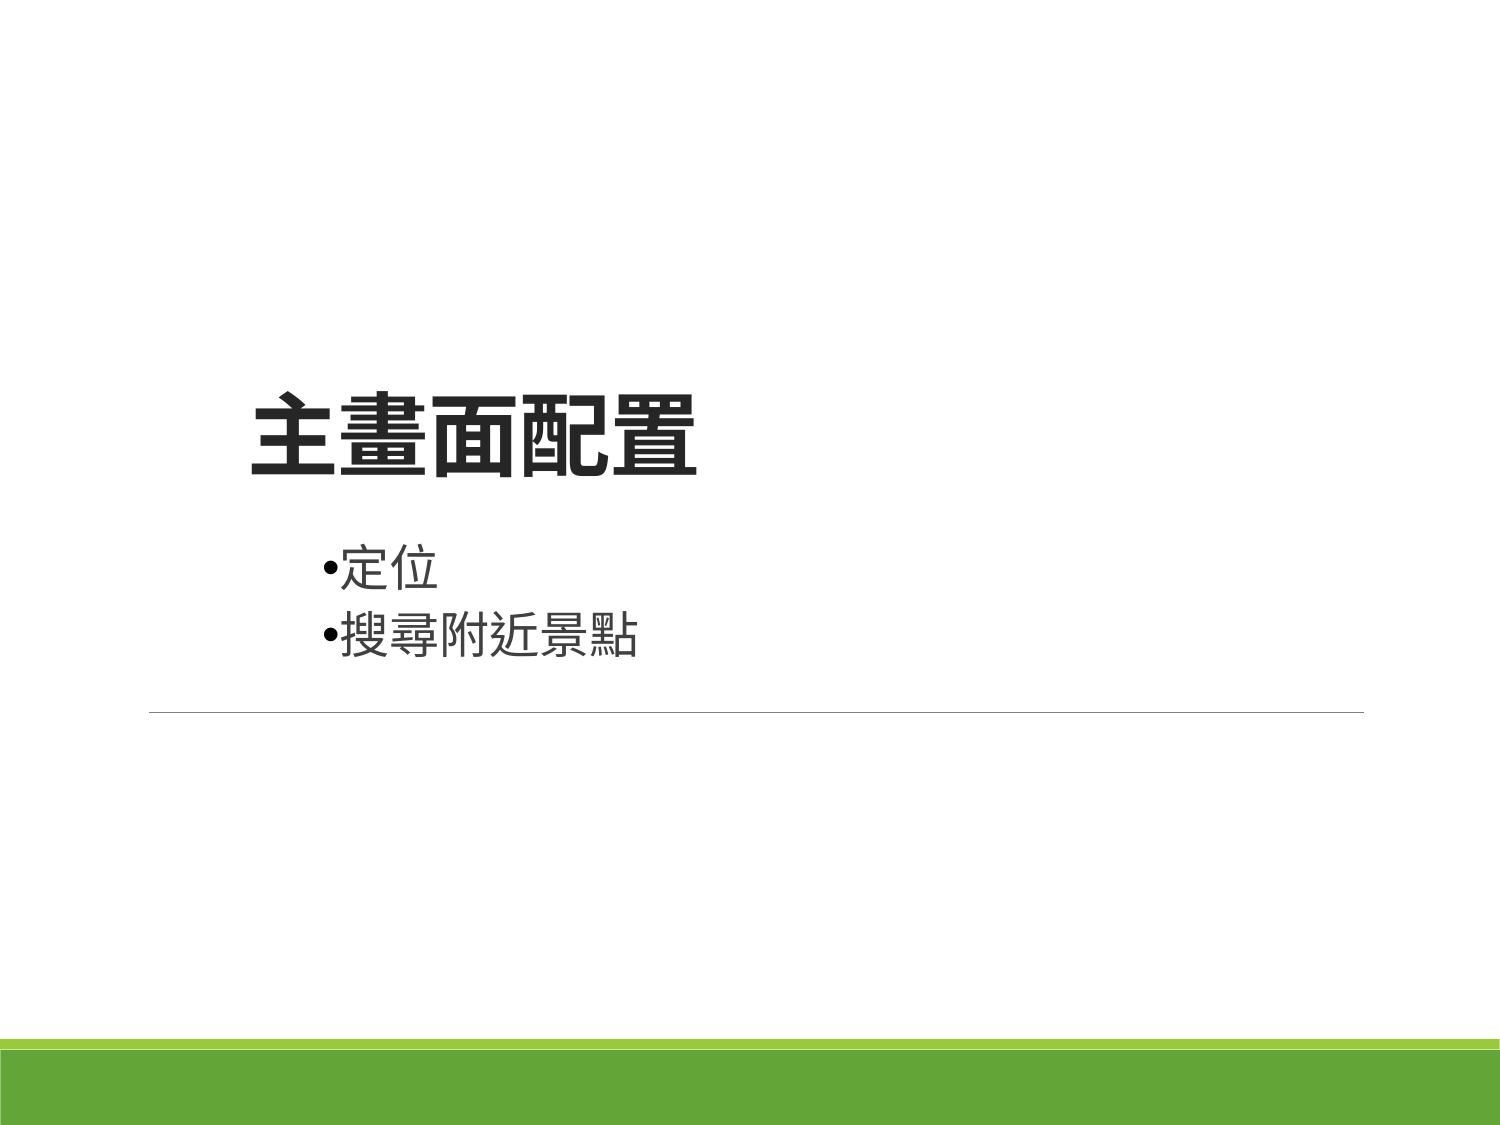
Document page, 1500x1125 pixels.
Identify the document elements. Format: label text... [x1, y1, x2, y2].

subtitle 定位 搜尋附近景點 [232, 536, 1160, 808]
title 主畫面配置 [232, 259, 806, 496]
